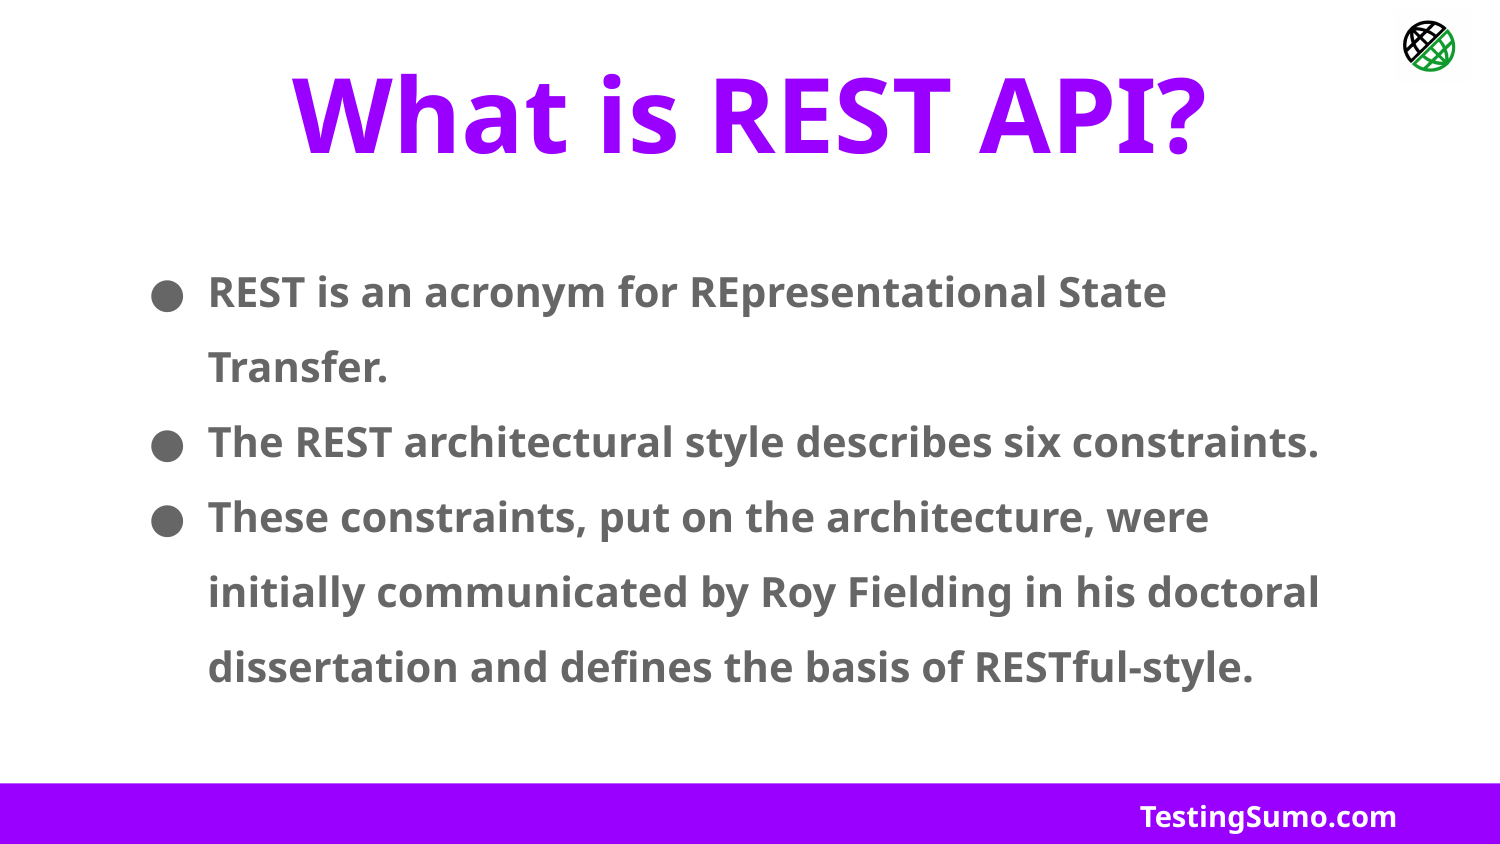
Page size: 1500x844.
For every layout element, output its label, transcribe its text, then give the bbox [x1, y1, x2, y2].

title What is REST API? [51, 42, 1449, 181]
text_box REST is an acronym for REpresentational State Transfer. The REST architectural style describes six constraints. These constraints, put on the architecture, were initially communicated by Roy Fielding in his doctoral dissertation and defines the basis of RESTful-style. [117, 226, 1365, 618]
picture [1393, 9, 1471, 82]
